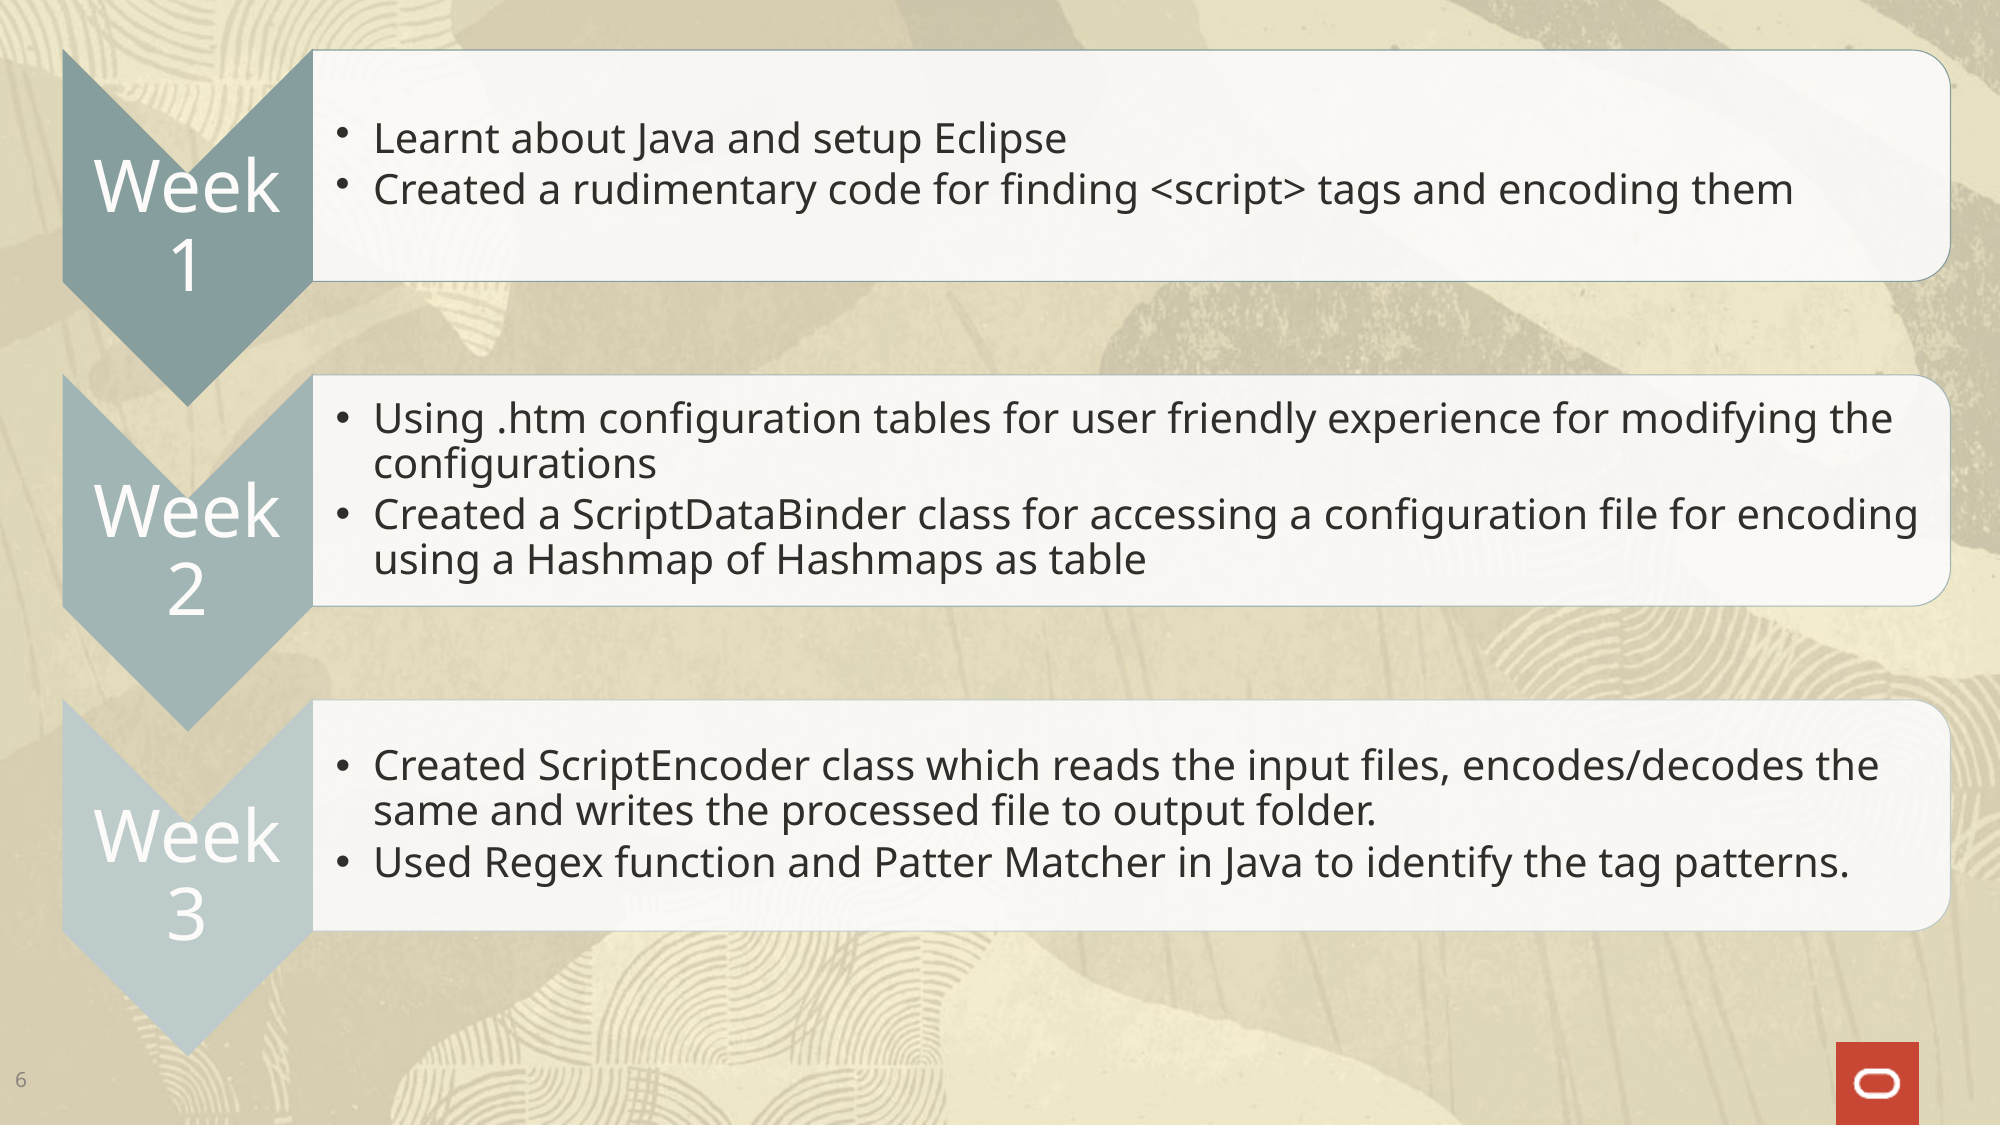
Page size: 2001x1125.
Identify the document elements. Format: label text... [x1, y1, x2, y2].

picture [0, 0, 2000, 1125]
slide_number 6 [0, 1051, 63, 1111]
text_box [62, 49, 1951, 1057]
